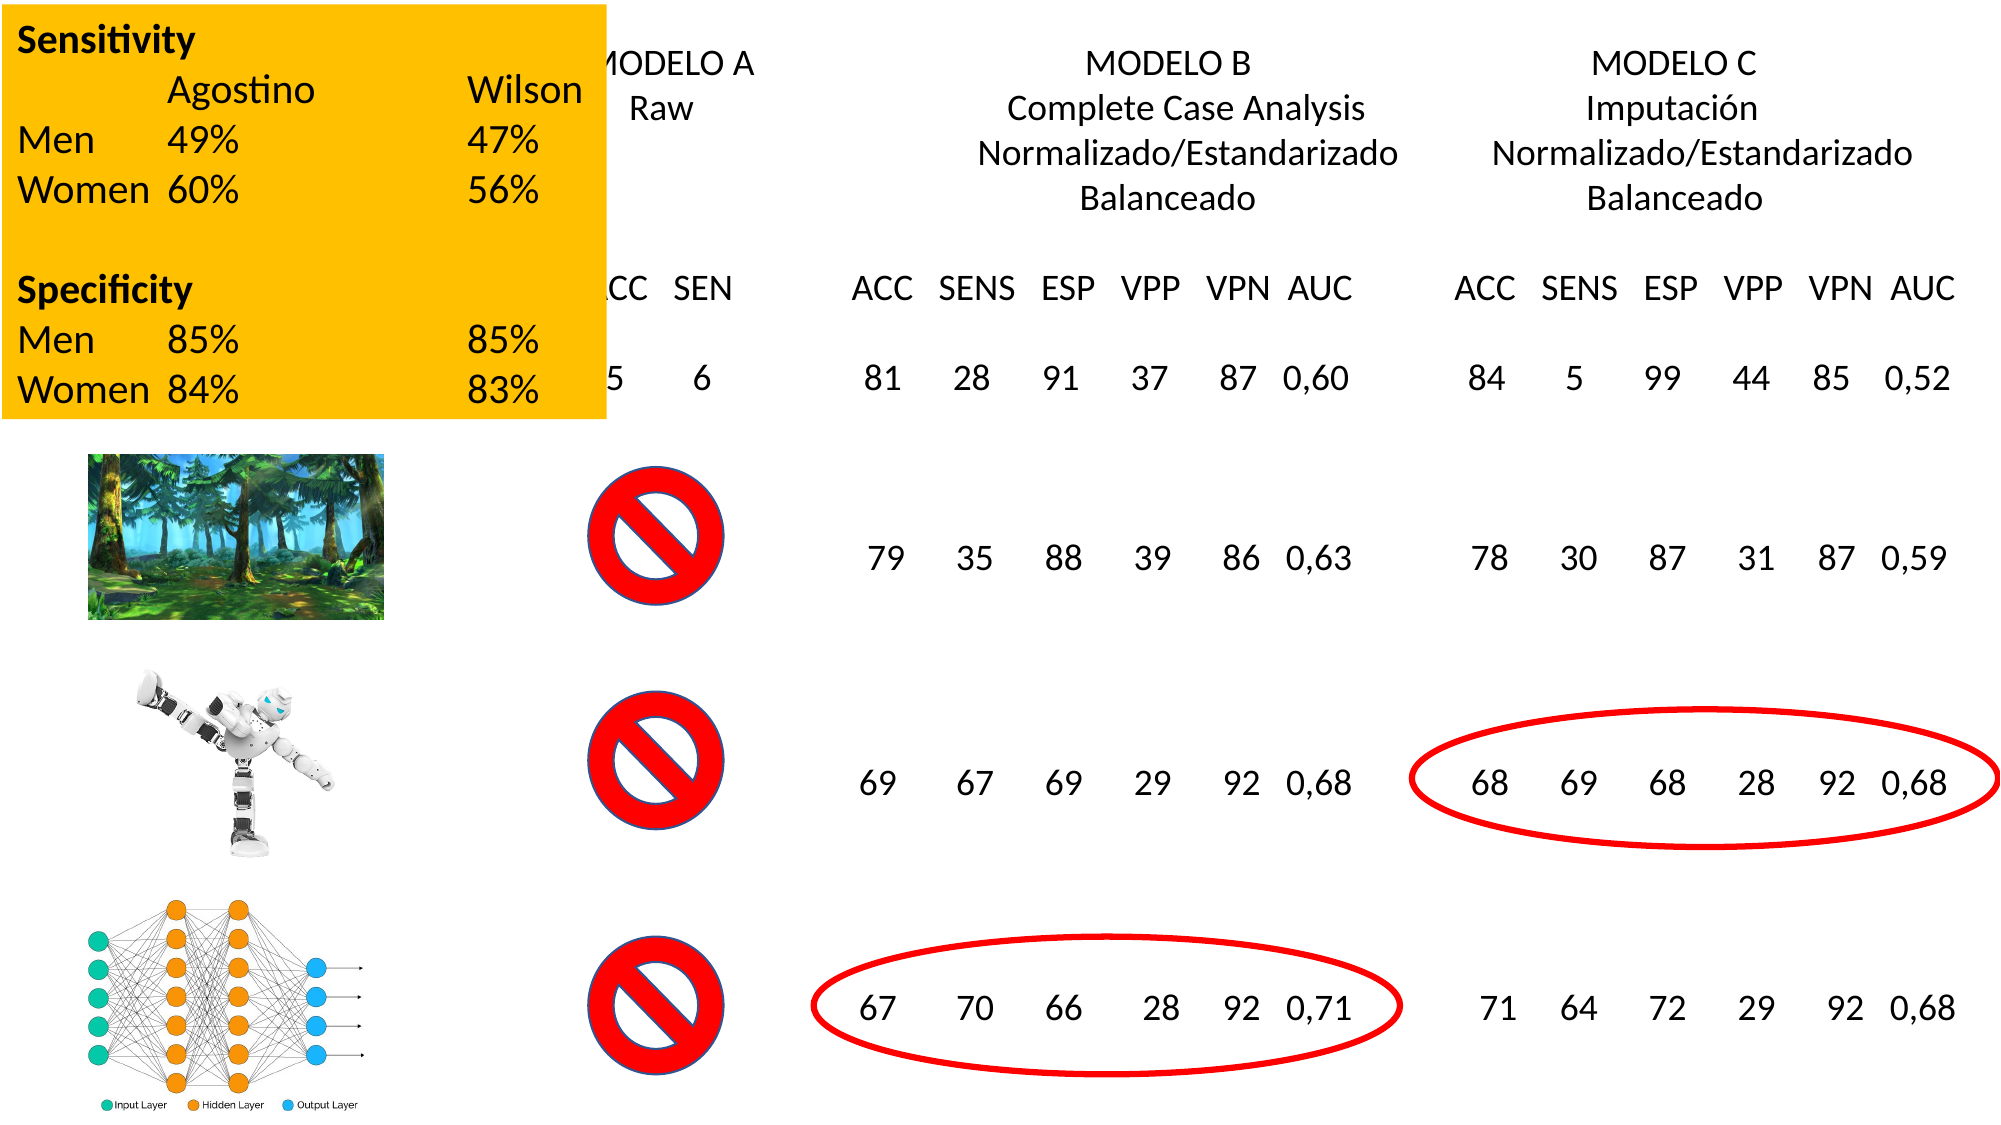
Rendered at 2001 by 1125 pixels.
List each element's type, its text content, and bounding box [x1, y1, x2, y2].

text_box [812, 935, 1402, 1076]
picture [133, 656, 339, 864]
text_box [1410, 708, 2000, 849]
text_box MODELO A MODELO B MODELO C Raw Complete Case Analysis Imputación Normalizado/Estandarizado Normalizado/Estandarizado Balanceado Balanceado ACC SEN ACC SENS ESP VPP VPN AUC ACC SENS ESP VPP VPN AUC 85 6 81 28 91 37 87 0,60 84 5 99 44 85 0,52 79 35 88 39 86 0,63 78 30 87 31 87 0,59 69 67 69 29 92 0,68 68 69 68 28 92 0,68 67 70 66 28 92 0,71 71 64 72 29 92 0,68 [571, 30, 2000, 1125]
picture [88, 454, 384, 621]
text_box Sensitivity Agostino Wilson Men 49% 47% Women 60% 56% Specificity Men 85% 85% Women 84% 83% [2, 4, 607, 420]
picture [181, 208, 291, 418]
picture [88, 900, 364, 1111]
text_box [588, 466, 724, 1075]
